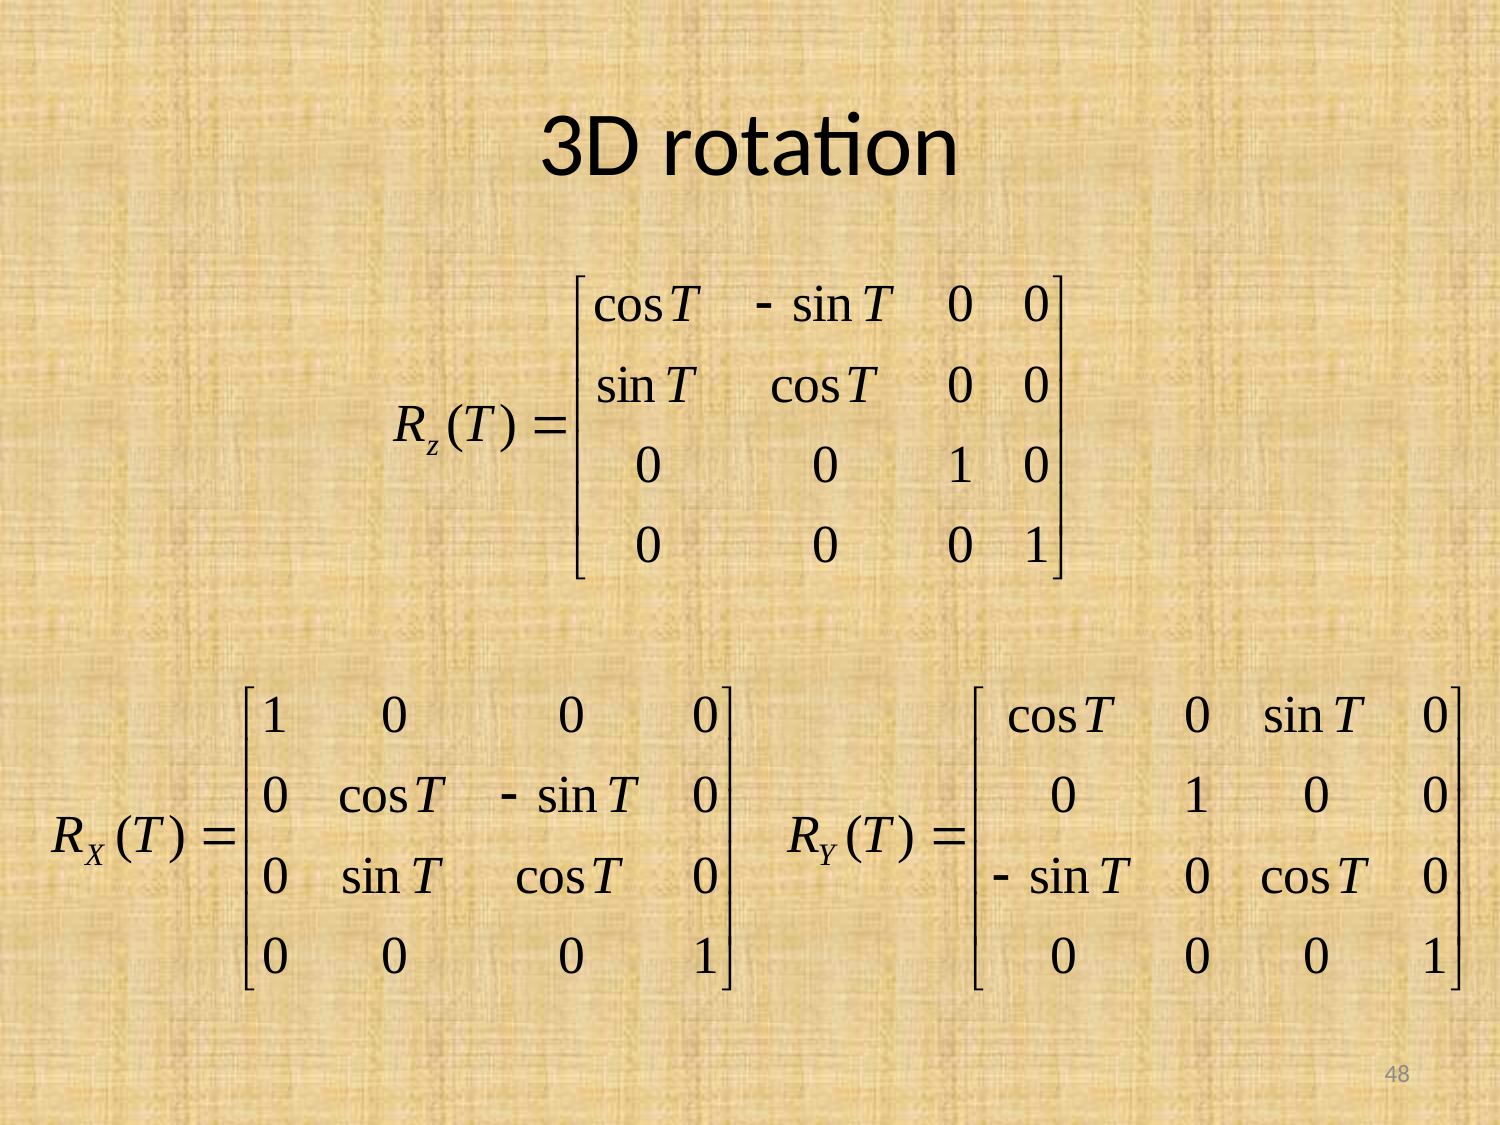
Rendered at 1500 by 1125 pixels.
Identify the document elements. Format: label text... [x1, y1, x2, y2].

slide_number 48 [1074, 1042, 1425, 1103]
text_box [41, 677, 752, 1000]
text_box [383, 266, 1081, 590]
picture [0, 0, 1500, 1125]
title 3D rotation [75, 45, 1425, 233]
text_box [777, 677, 1480, 1000]
